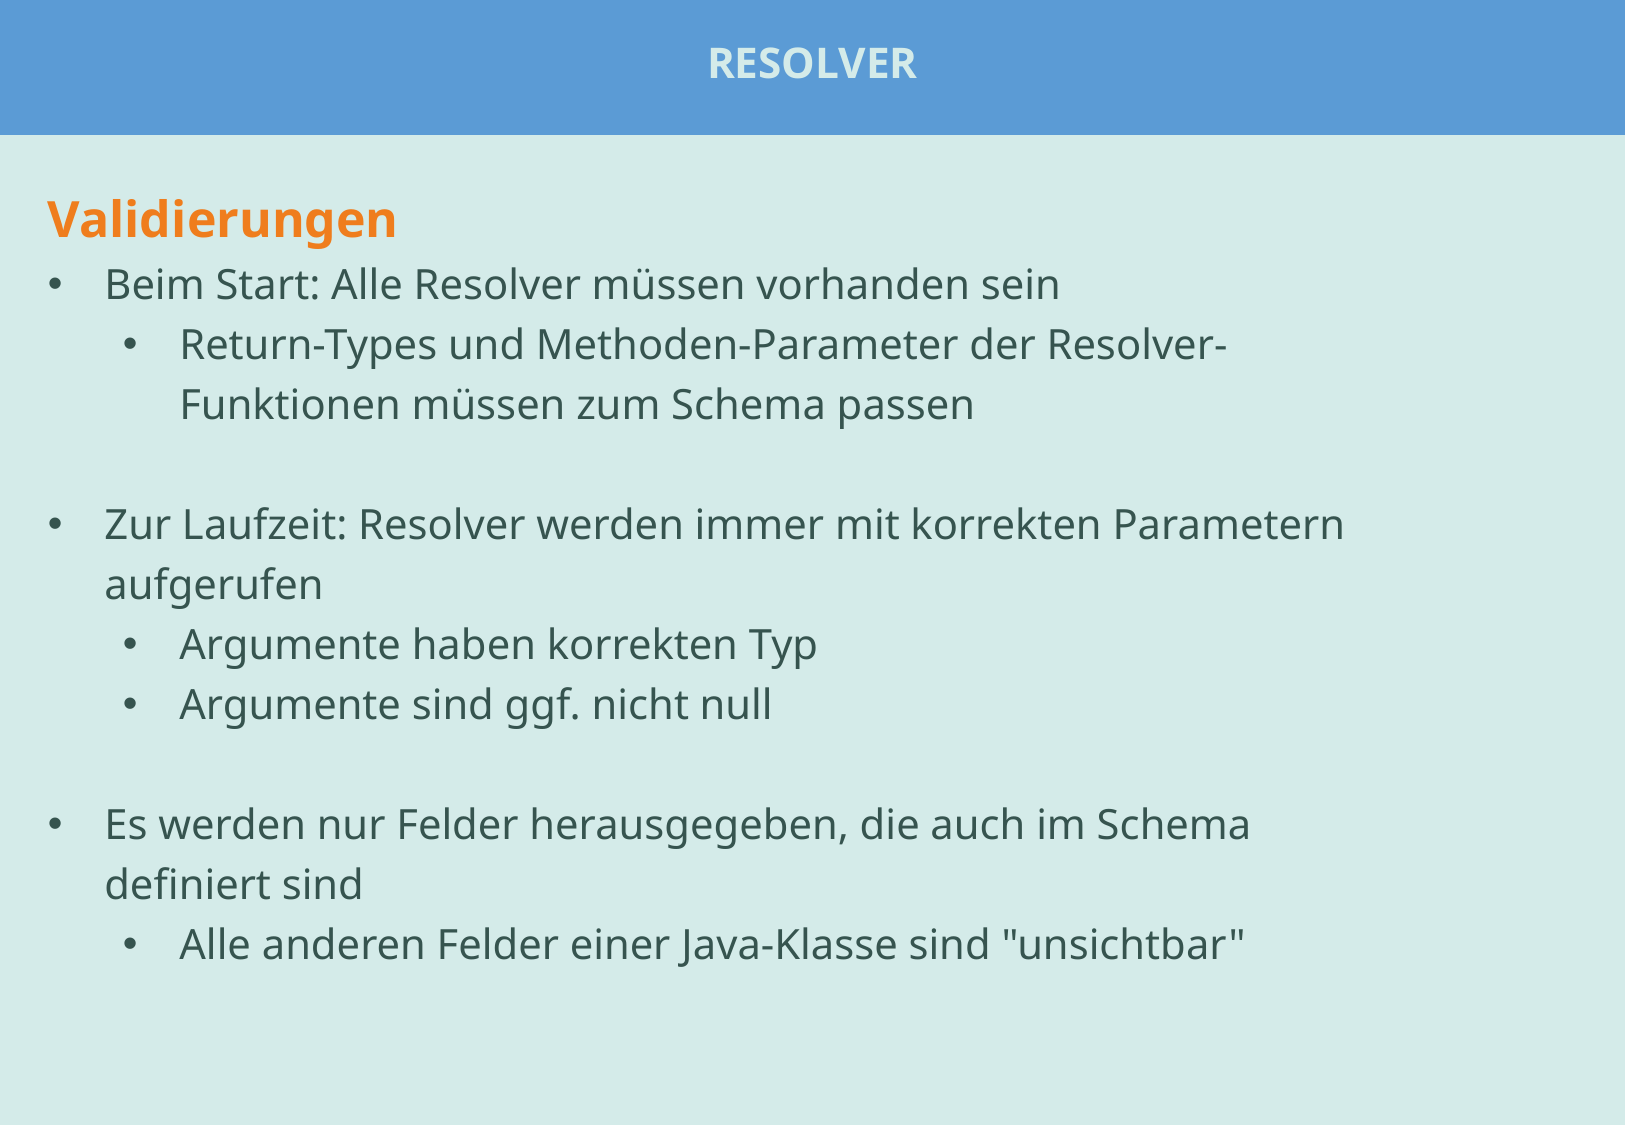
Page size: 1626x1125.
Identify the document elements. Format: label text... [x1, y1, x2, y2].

text_box Resolver [0, 0, 1625, 130]
text_box Validierungen Beim Start: Alle Resolver müssen vorhanden sein Return-Types und Methoden-Parameter der Resolver-Funktionen müssen zum Schema passen Zur Laufzeit: Resolver werden immer mit korrekten Parametern aufgerufen Argumente haben korrekten Typ Argumente sind ggf. nicht null Es werden nur Felder herausgegeben, die auch im Schema definiert sind Alle anderen Felder einer Java-Klasse sind "unsichtbar" [33, 168, 1413, 976]
text_box [0, 130, 1625, 136]
